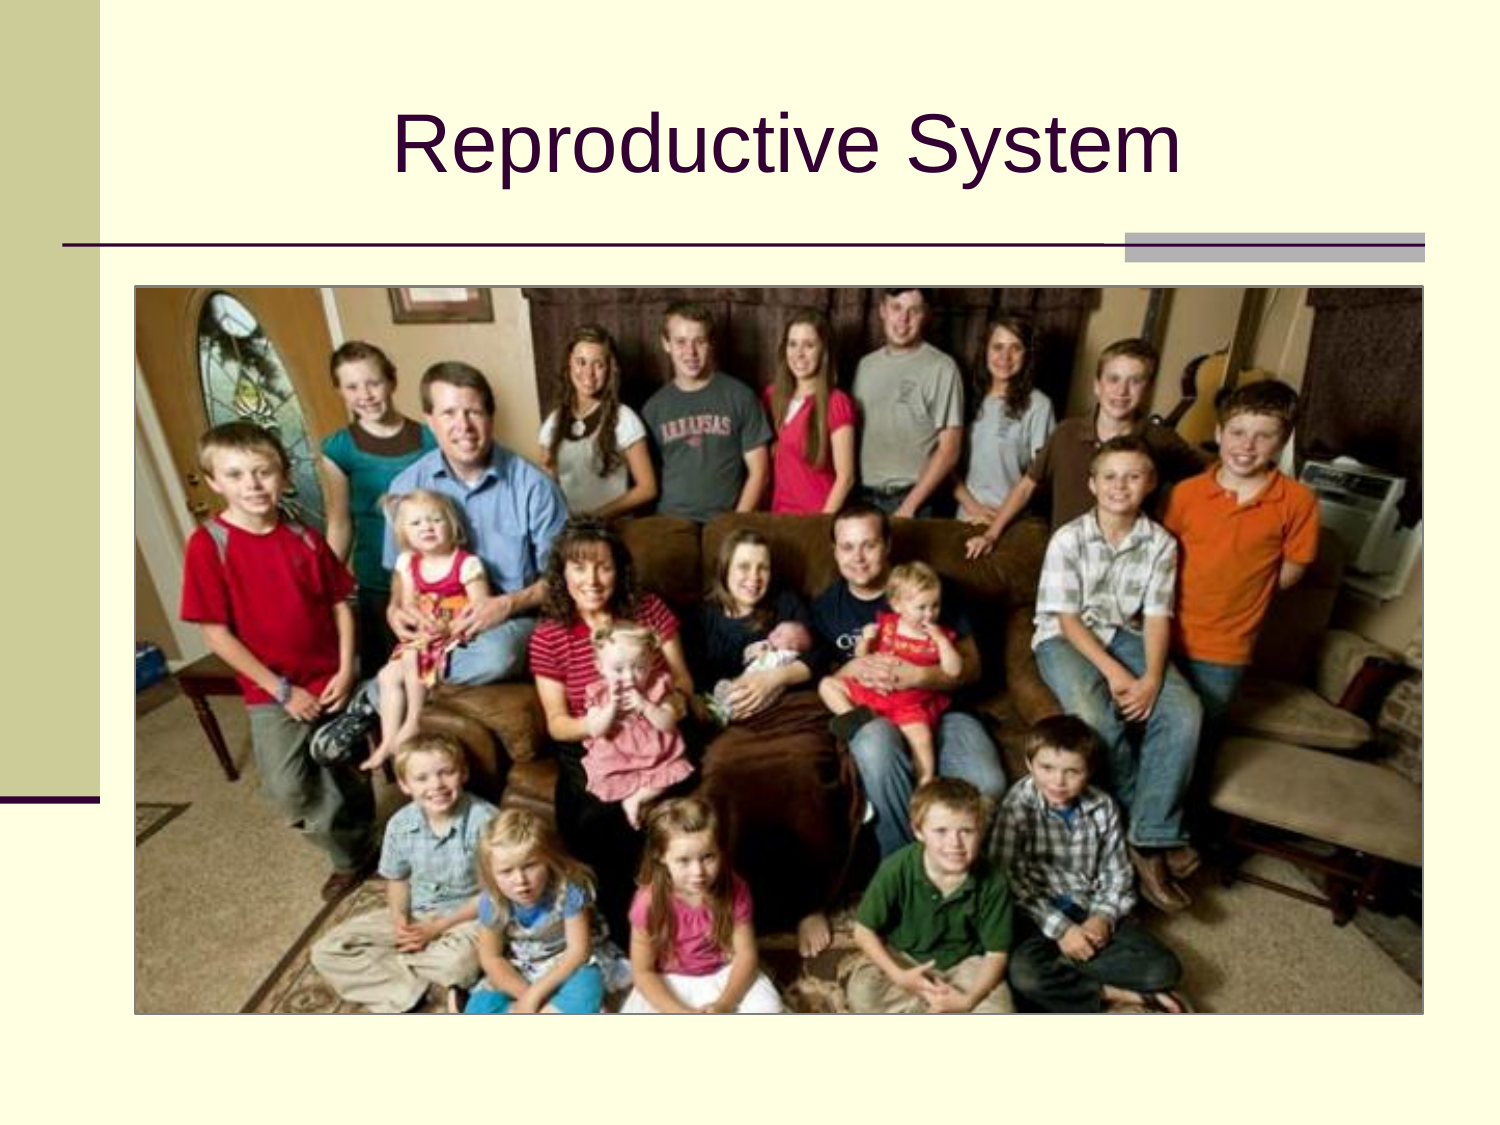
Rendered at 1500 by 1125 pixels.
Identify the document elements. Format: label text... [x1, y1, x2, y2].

title Reproductive System [150, 45, 1425, 234]
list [135, 287, 1423, 1014]
